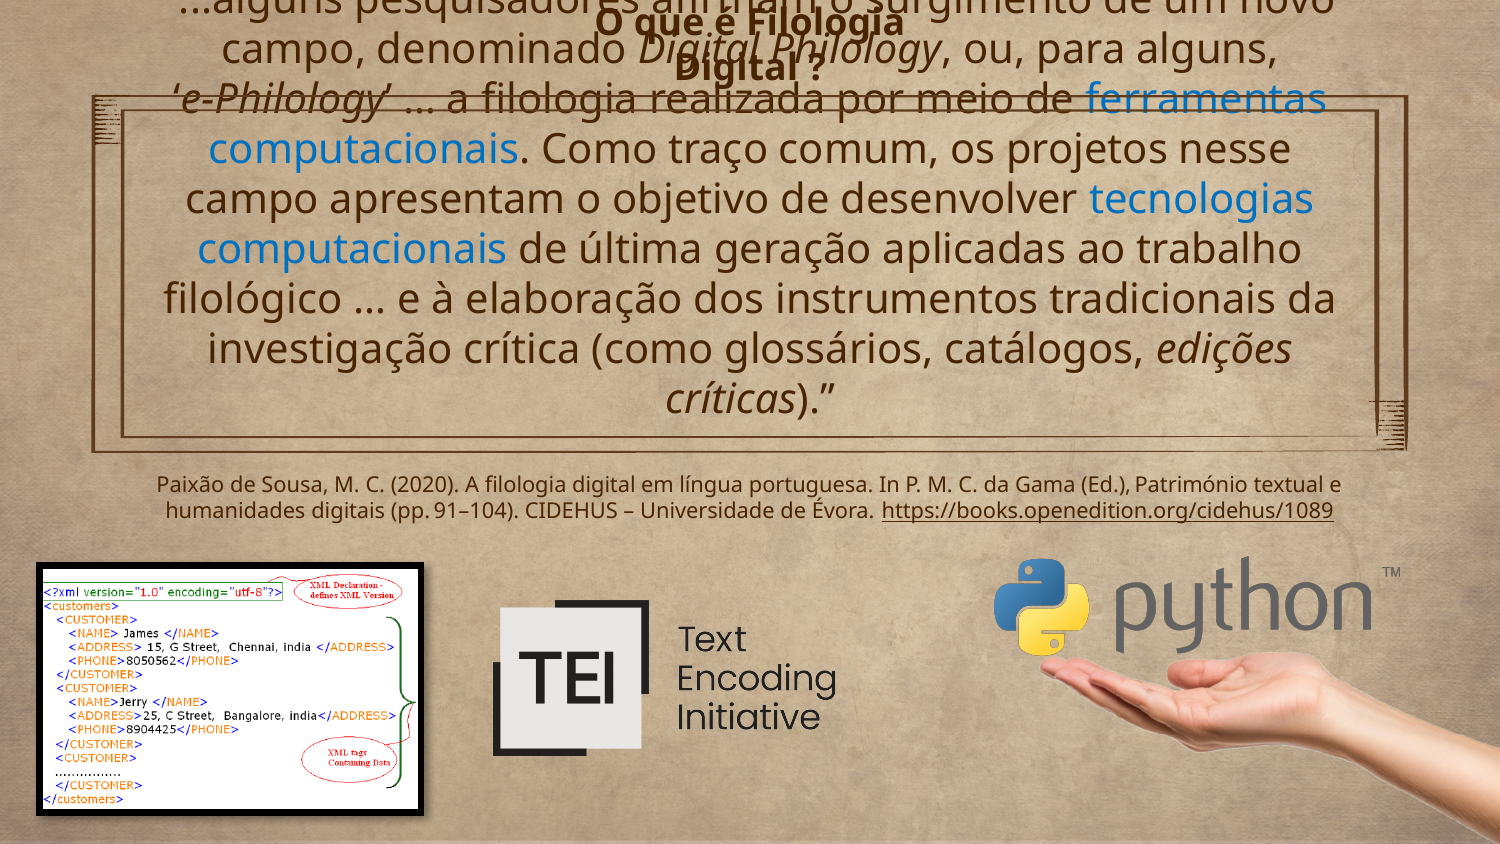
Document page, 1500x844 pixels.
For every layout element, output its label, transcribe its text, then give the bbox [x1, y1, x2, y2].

picture [0, 0, 1500, 844]
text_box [91, 94, 1409, 454]
text_box O que é Filologia Digital ? [500, 6, 1000, 81]
title Paixão de Sousa, M. C. (2020). A filologia digital em língua portuguesa. In P. M. C. da Gama (Ed.), Património textual e humanidades digitais (pp. 91–104). CIDEHUS – Universidade de Évora. https://books.openedition.org/cidehus/1089 [91, 459, 1409, 551]
